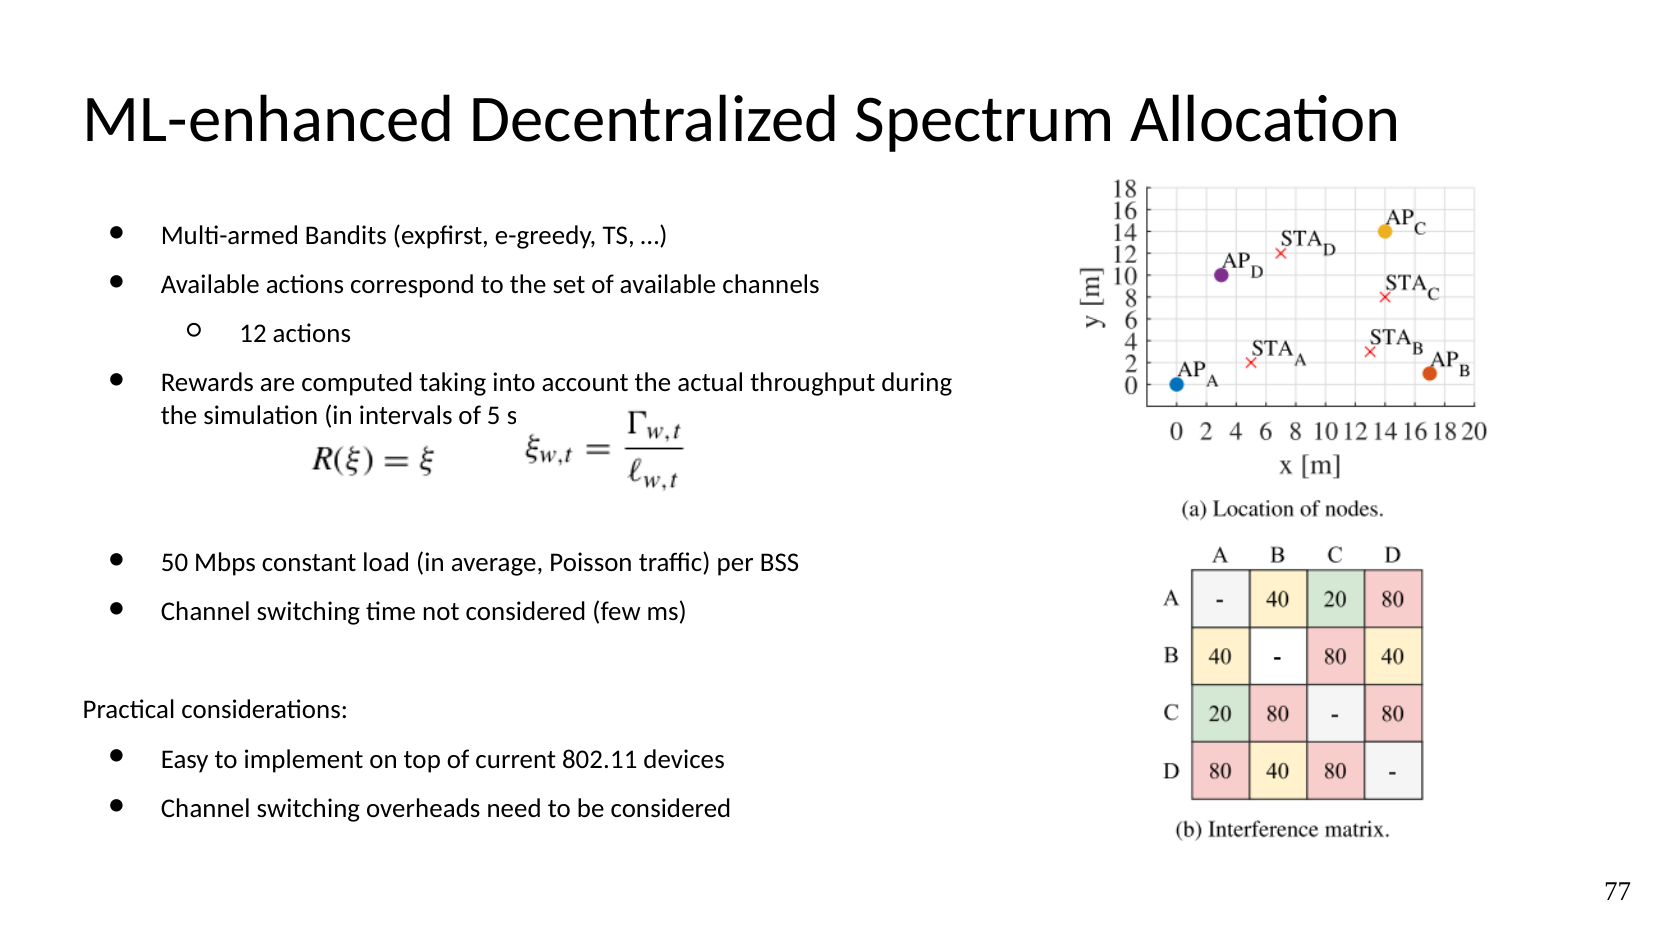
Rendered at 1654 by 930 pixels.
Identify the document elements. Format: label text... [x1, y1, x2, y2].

list Multi-armed Bandits (expfirst, e-greedy, TS, …) Available actions correspond to the set of available channels 12 actions Rewards are computed taking into account the actual throughput during the simulation (in intervals of 5 s) 50 Mbps constant load (in average, Poisson traffic) per BSS Channel switching time not considered (few ms) Practical considerations: Easy to implement on top of current 802.11 devices Channel switching overheads need to be considered [82, 217, 987, 825]
picture [308, 430, 437, 492]
picture [1062, 162, 1521, 851]
title ML-enhanced Decentralized Spectrum Allocation [82, 37, 1571, 193]
picture [516, 399, 689, 497]
slide_number ‹#› [1546, 858, 1647, 930]
